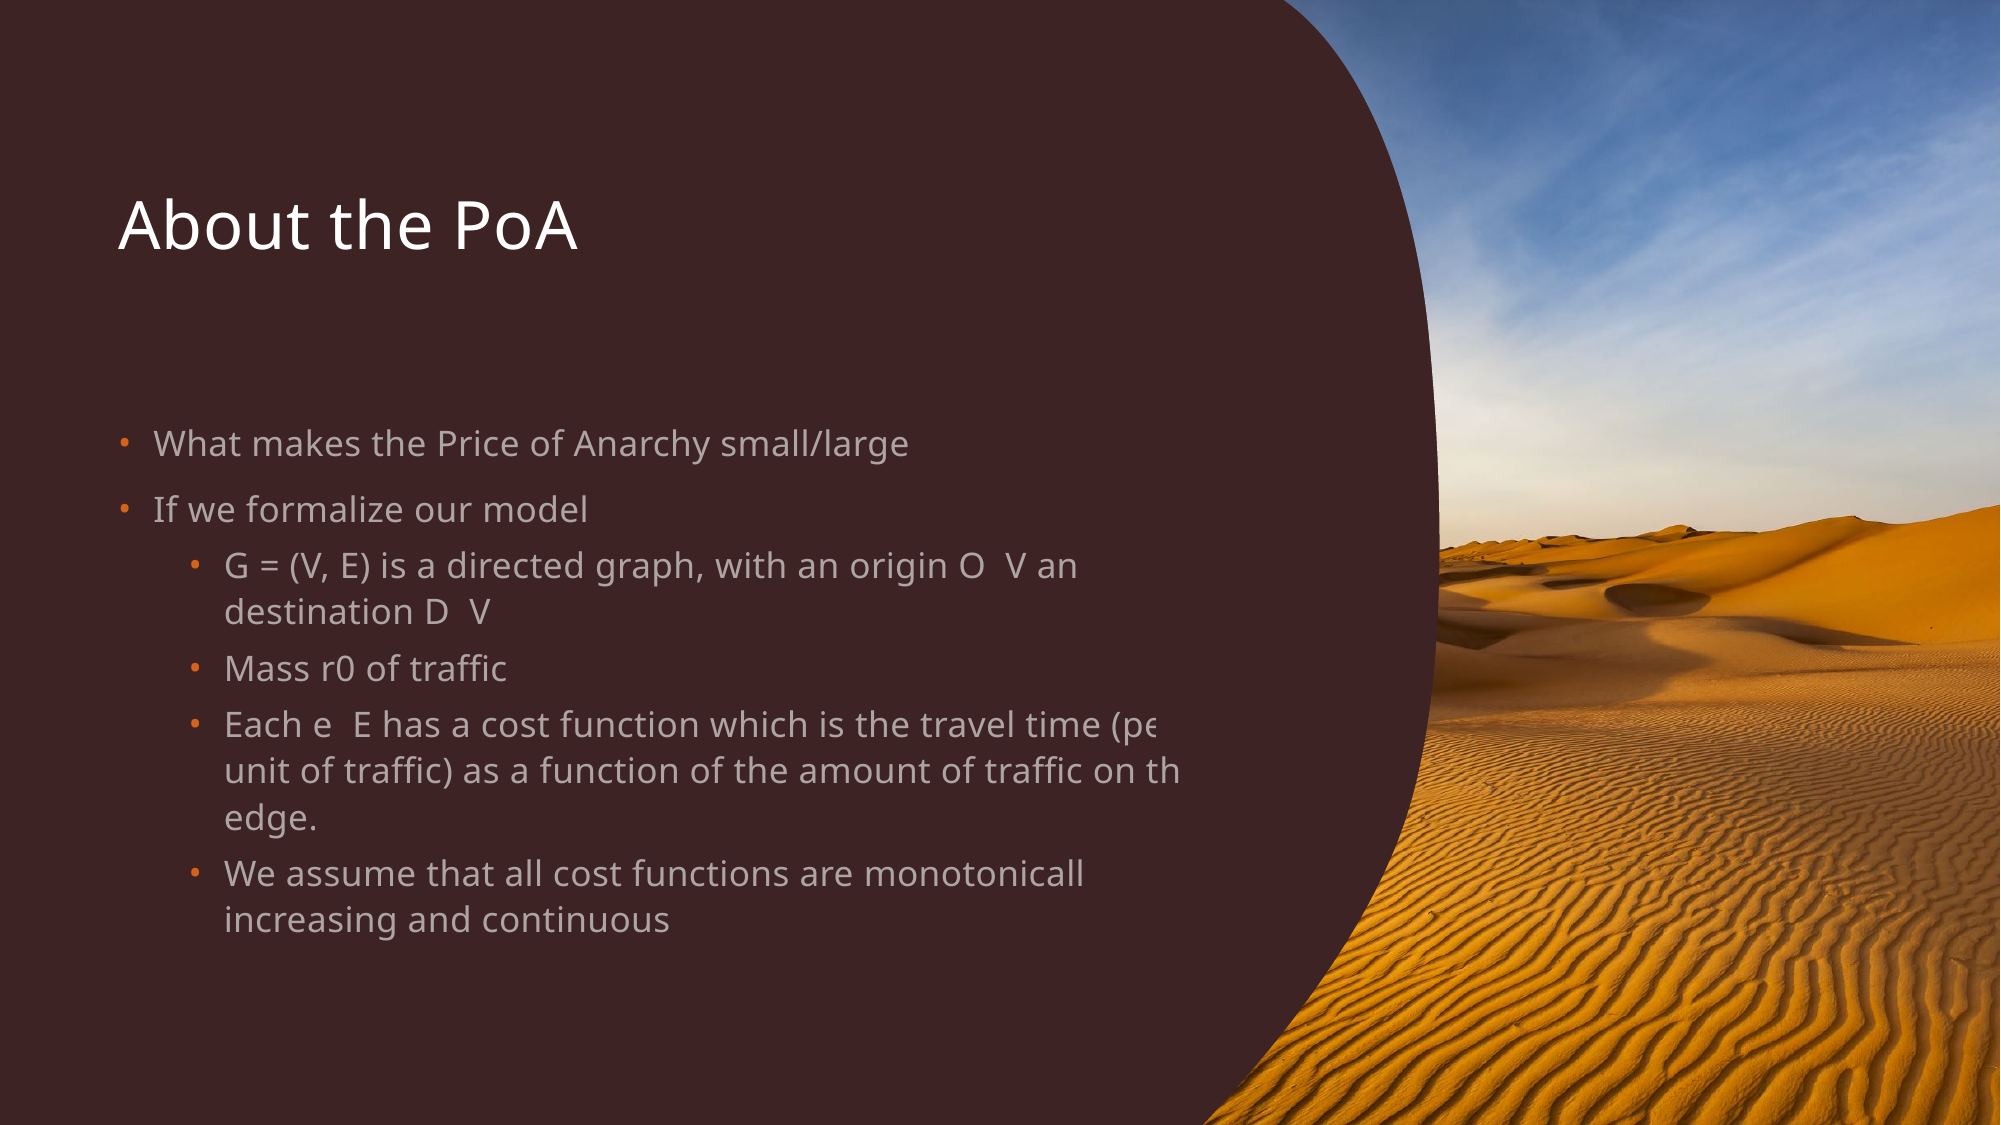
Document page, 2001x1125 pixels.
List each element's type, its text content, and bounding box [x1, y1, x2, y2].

title About the PoA [118, 101, 1202, 344]
text_box [0, 0, 1202, 1125]
picture [1202, 0, 2000, 1125]
